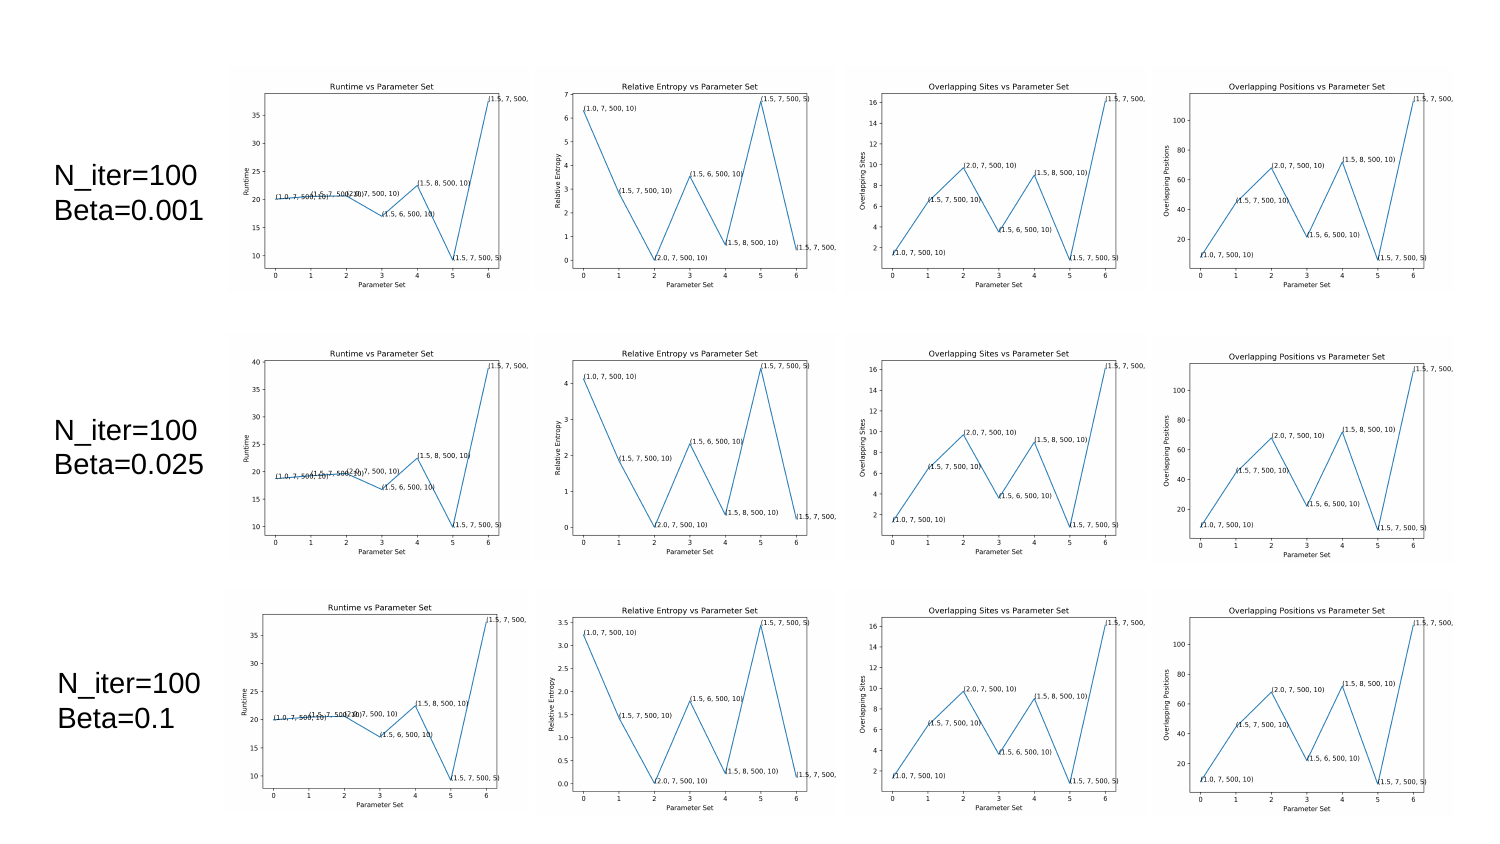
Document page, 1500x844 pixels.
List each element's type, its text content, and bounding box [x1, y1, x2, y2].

picture [535, 333, 838, 560]
picture [1152, 336, 1454, 563]
picture [226, 66, 529, 293]
text_box N_iter=100 Beta=0.1 [42, 657, 216, 742]
picture [843, 589, 1146, 817]
picture [226, 333, 529, 560]
text_box N_iter=100 Beta=0.025 [39, 403, 220, 489]
picture [535, 589, 837, 817]
text_box N_iter=100 Beta=0.001 [39, 148, 220, 234]
picture [1152, 590, 1454, 817]
picture [535, 66, 838, 293]
picture [843, 333, 1146, 560]
picture [843, 66, 1146, 293]
picture [225, 586, 528, 814]
picture [1152, 66, 1454, 293]
